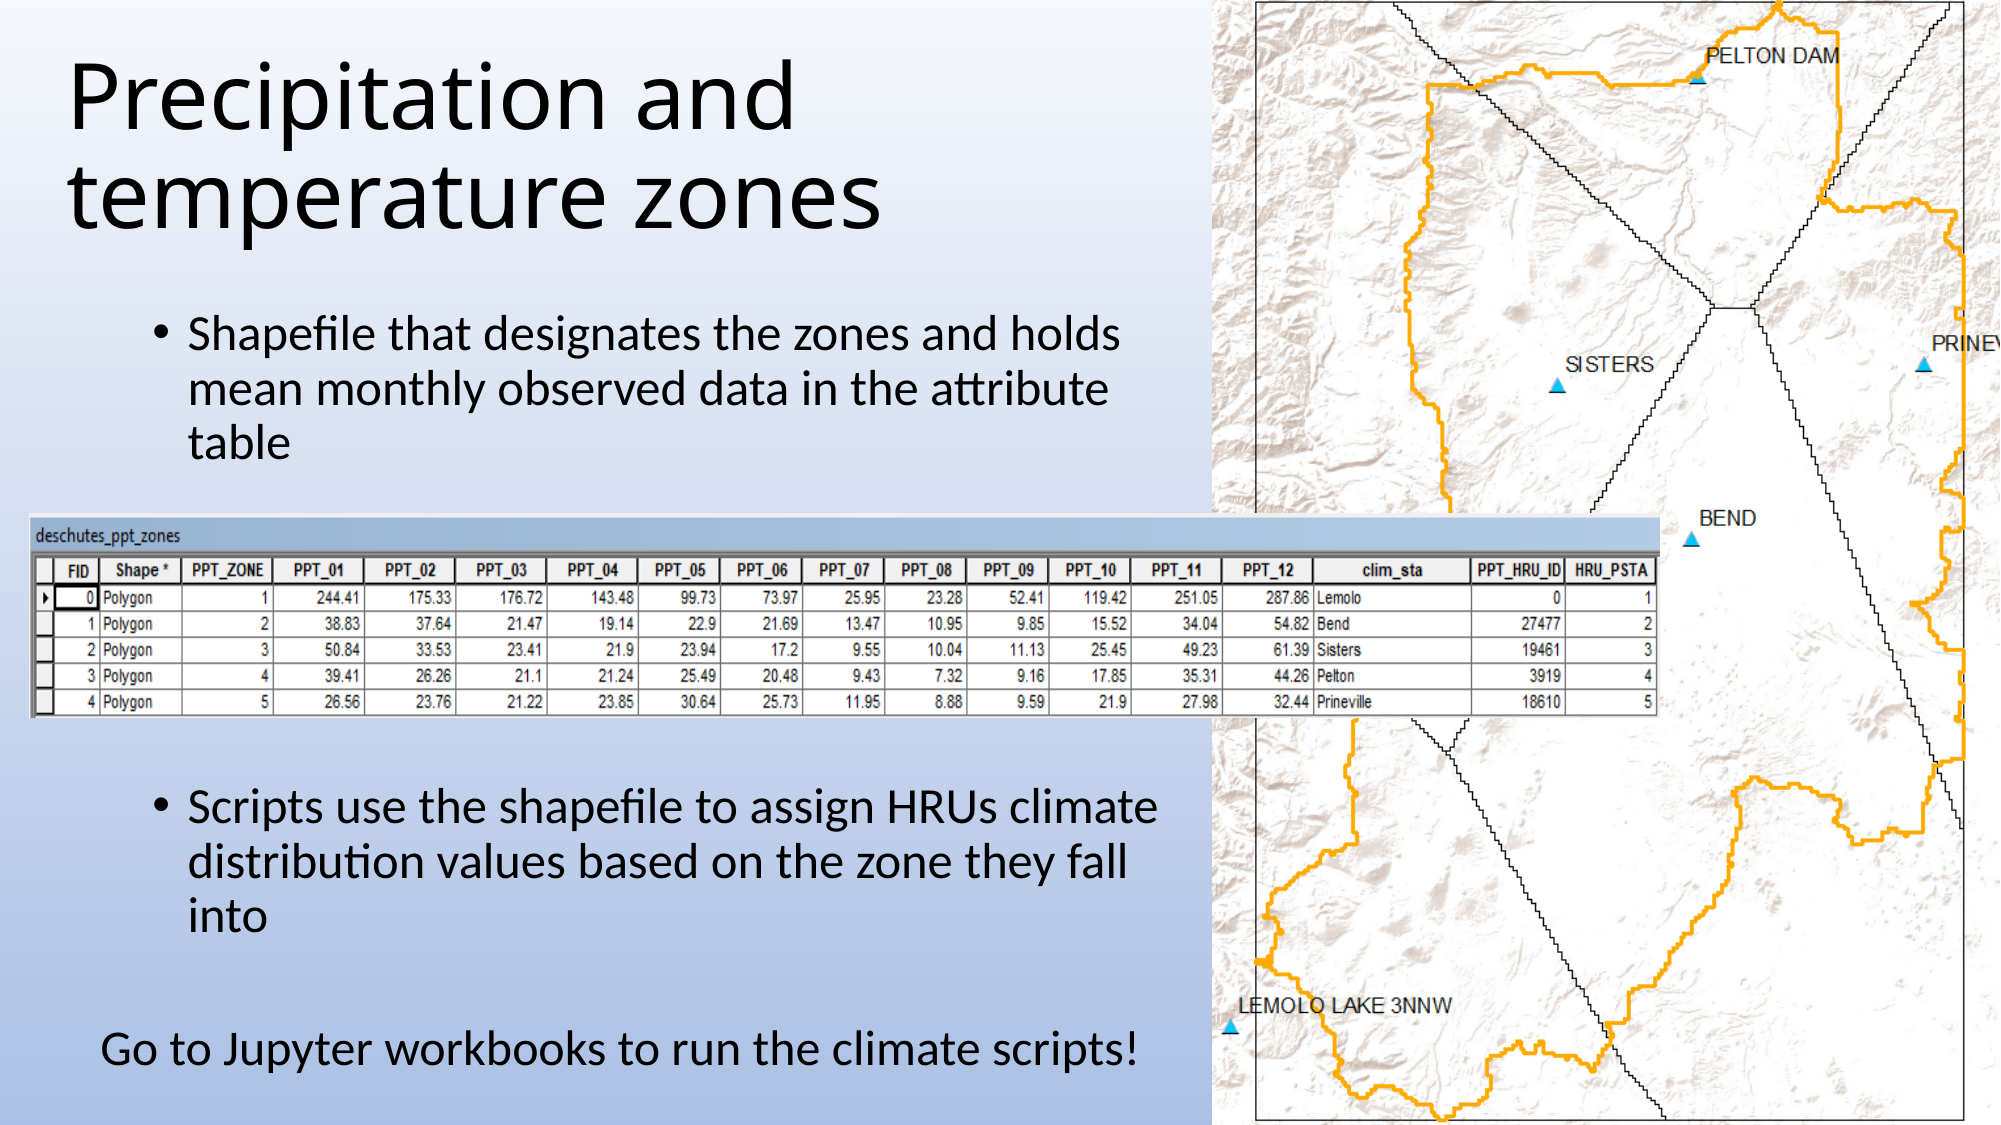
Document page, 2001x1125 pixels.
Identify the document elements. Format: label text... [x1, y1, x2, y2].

list Shapefile that designates the zones and holds mean monthly observed data in the attribute table Scripts use the shapefile to assign HRUs climate distribution values based on the zone they fall into [137, 718, 1212, 954]
picture [29, 0, 2000, 1125]
title Precipitation and temperature zones [51, 41, 1109, 259]
text_box Go to Jupyter workbooks to run the climate scripts! [85, 1008, 1156, 1083]
list Shapefile that designates the zones and holds mean monthly observed data in the attribute table Scripts use the shapefile to assign HRUs climate distribution values based on the zone they fall into [137, 299, 1212, 513]
